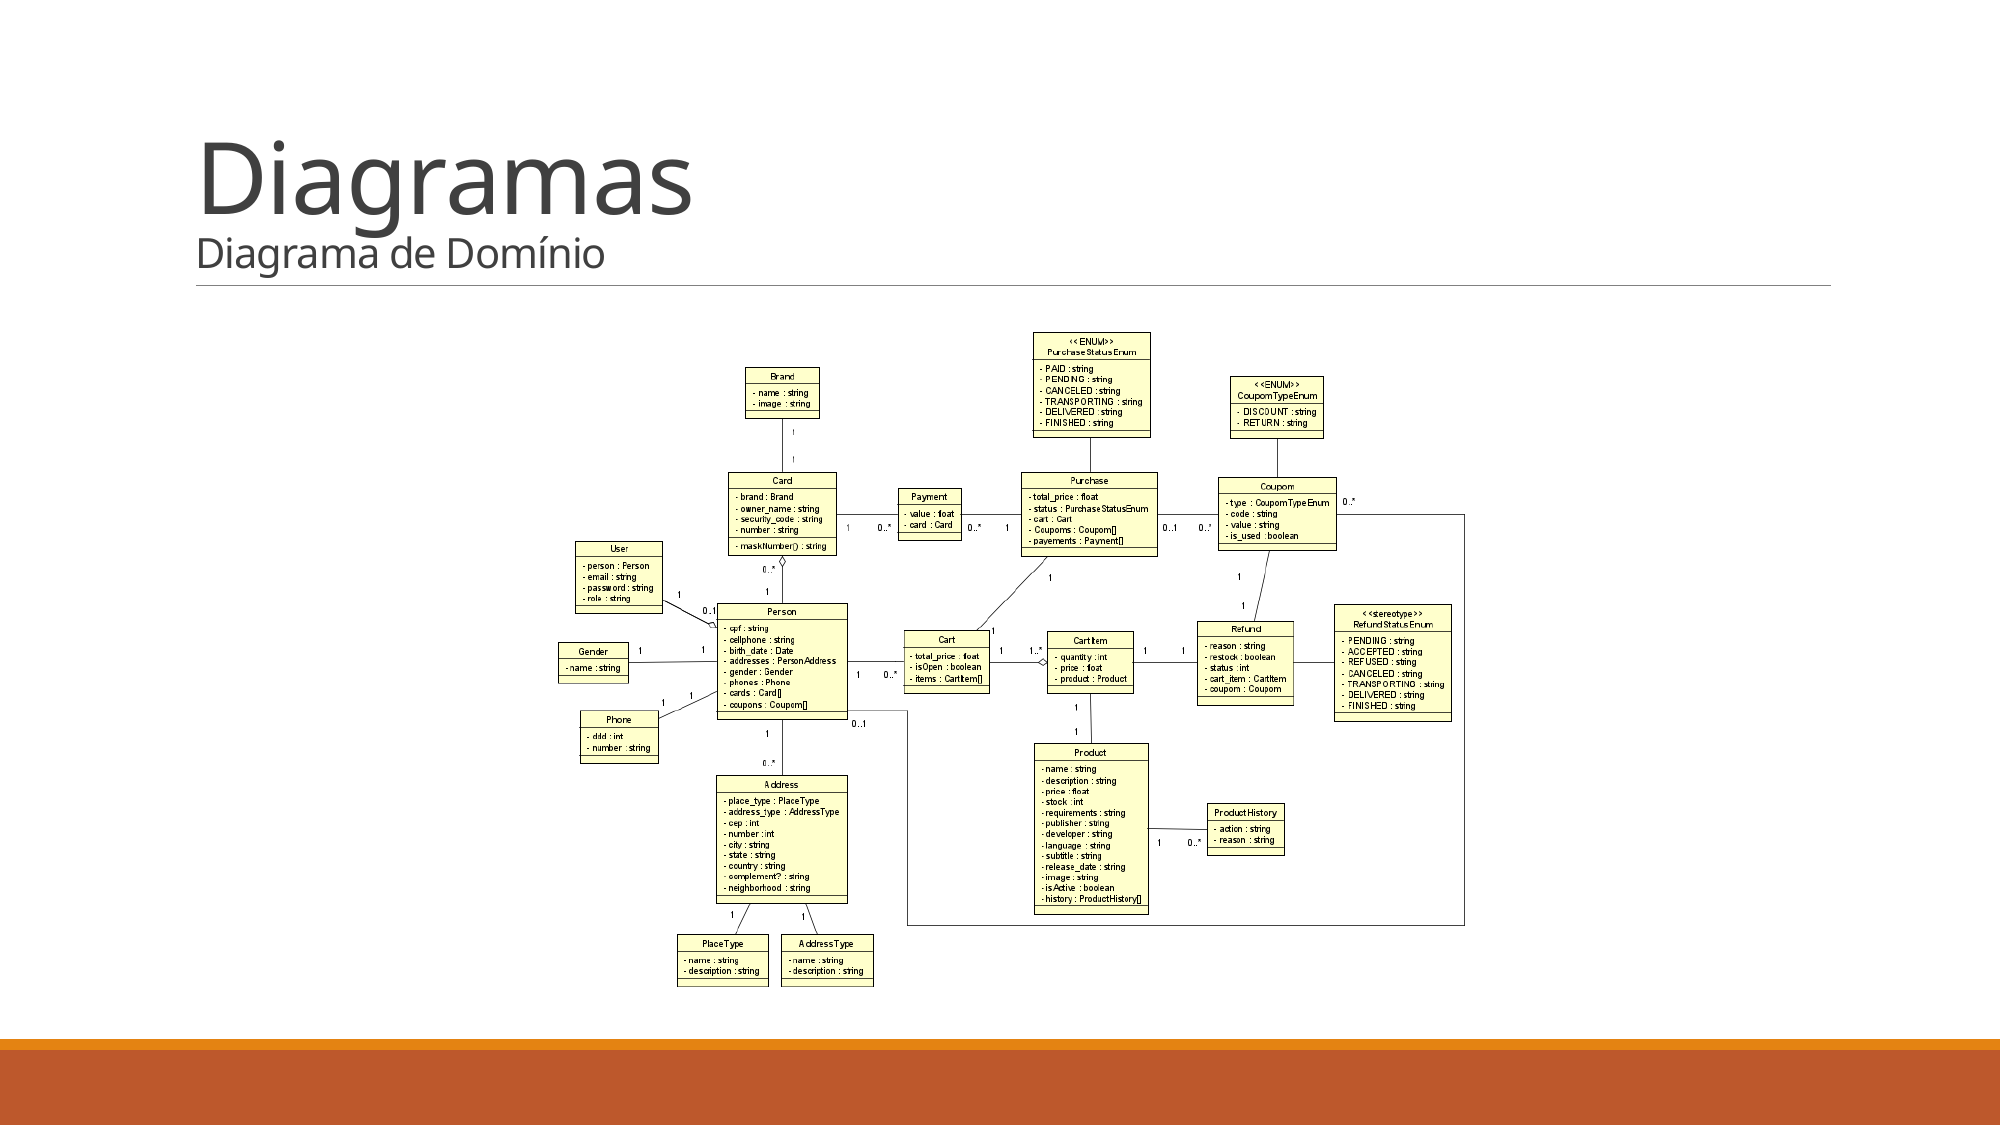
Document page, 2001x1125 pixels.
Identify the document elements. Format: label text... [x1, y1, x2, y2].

picture [543, 323, 1489, 987]
title Diagramas Diagrama de Domínio [180, 47, 1830, 285]
